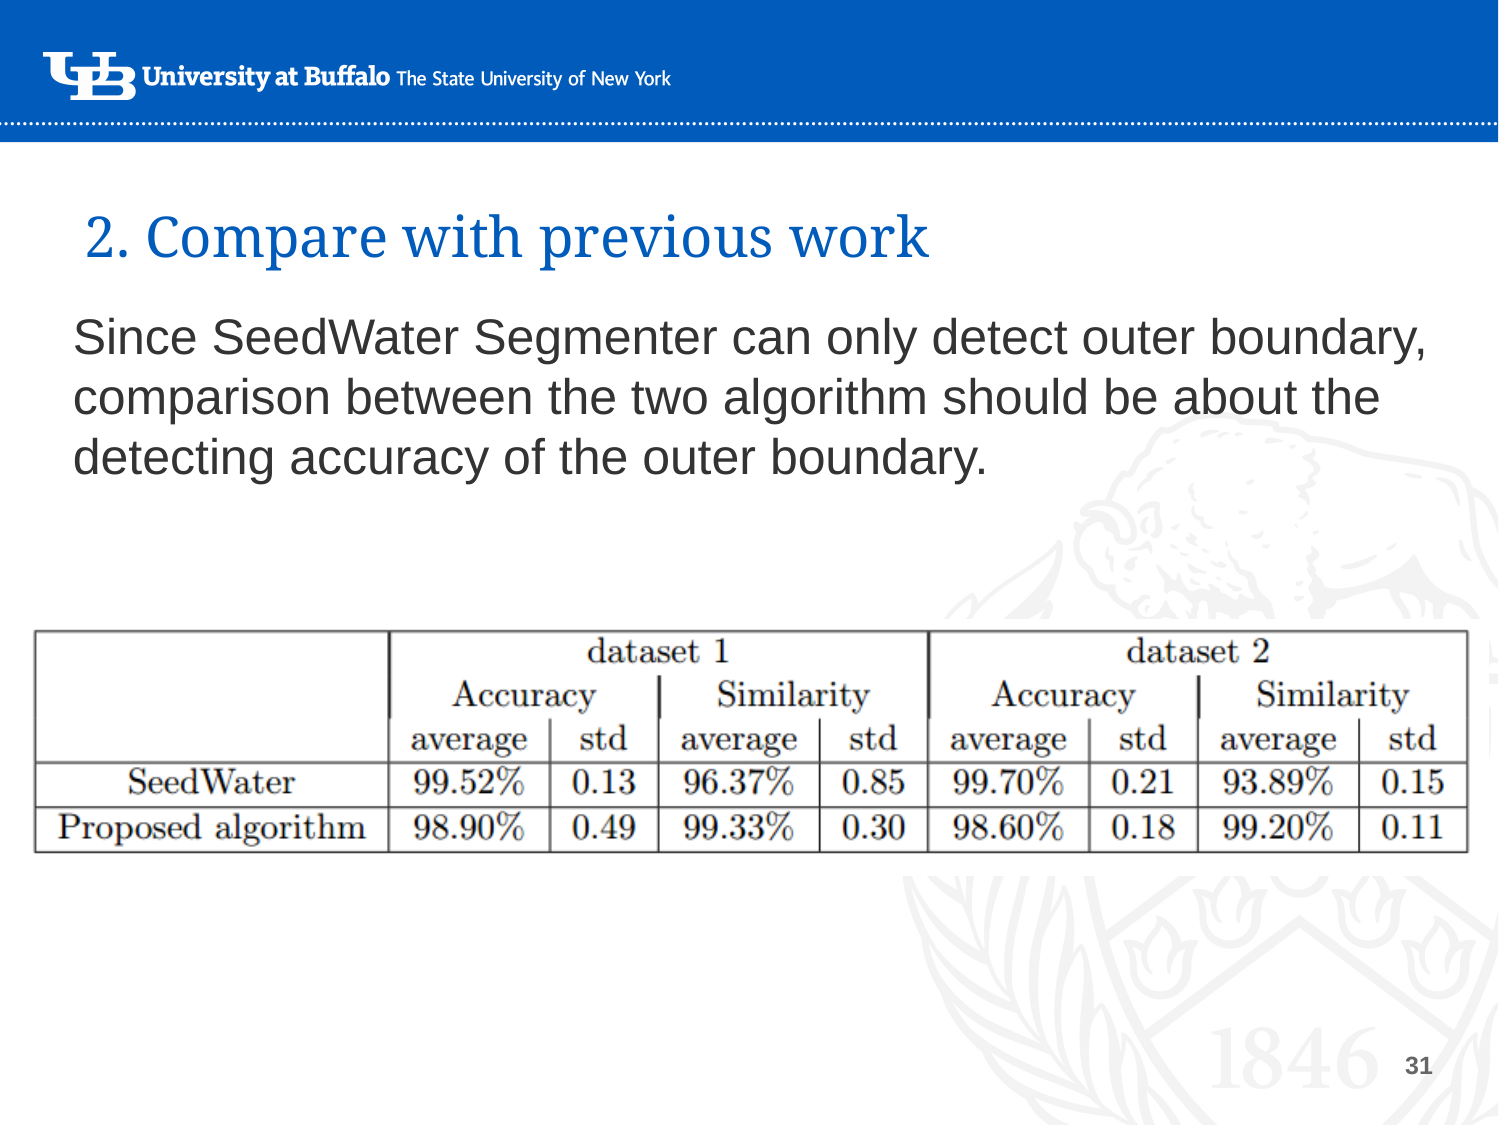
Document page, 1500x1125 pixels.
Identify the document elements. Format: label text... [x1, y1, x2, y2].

picture [0, 0, 1499, 1125]
text_box Since SeedWater Segmenter can only detect outer boundary, comparison between the two algorithm should be about the detecting accuracy of the outer boundary. [58, 296, 1457, 492]
title 2. Compare with previous work [70, 157, 1364, 276]
